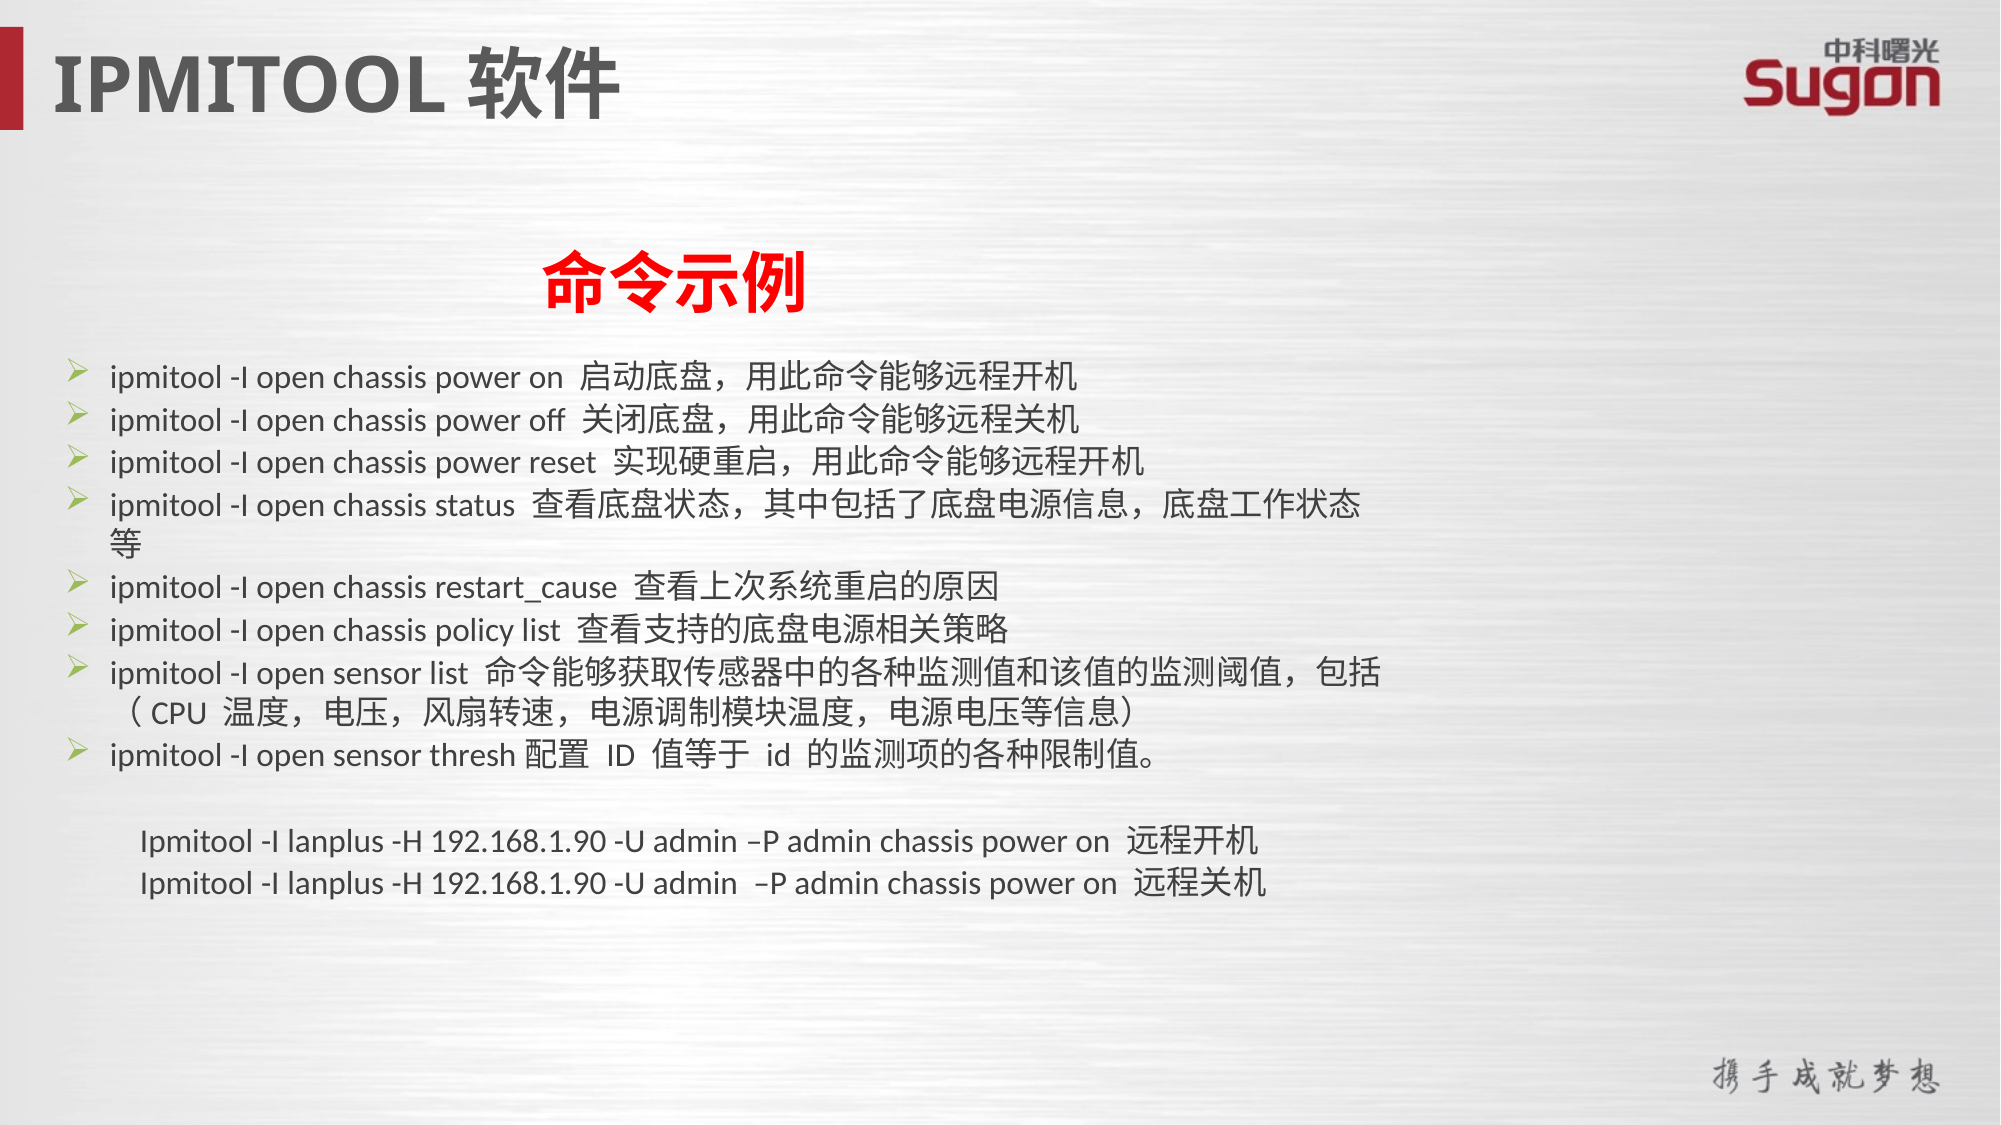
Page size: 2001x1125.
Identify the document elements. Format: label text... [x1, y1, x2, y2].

list ipmitool -I open chassis power on 启动底盘，用此命令能够远程开机 ipmitool -I open chassis power off 关闭底盘，用此命令能够远程关机 ipmitool -I open chassis power reset 实现硬重启，用此命令能够远程开机 ipmitool -I open chassis status 查看底盘状态，其中包括了底盘电源信息，底盘工作状态等 ipmitool -I open chassis restart_cause 查看上次系统重启的原因 ipmitool -I open chassis policy list 查看支持的底盘电源相关策略 ipmitool -I open sensor list 命令能够获取传感器中的各种监测值和该值的监测阈值，包括（CPU 温度，电压，风扇转速，电源调制模块温度，电源电压等信息） ipmitool -I open sensor thresh配置 ID 值等于 id 的监测项的各种限制值。 Ipmitool -I lanplus -H 192.168.1.90 -U admin –P admin chassis power on 远程开机 Ipmitool -I lanplus -H 192.168.1.90 -U admin –P admin chassis power on 远程关机 [50, 299, 1400, 1043]
list IPMITOOL软件 [39, 26, 1662, 138]
picture [0, 0, 2001, 1125]
text_box 命令示例 [0, 187, 1350, 375]
